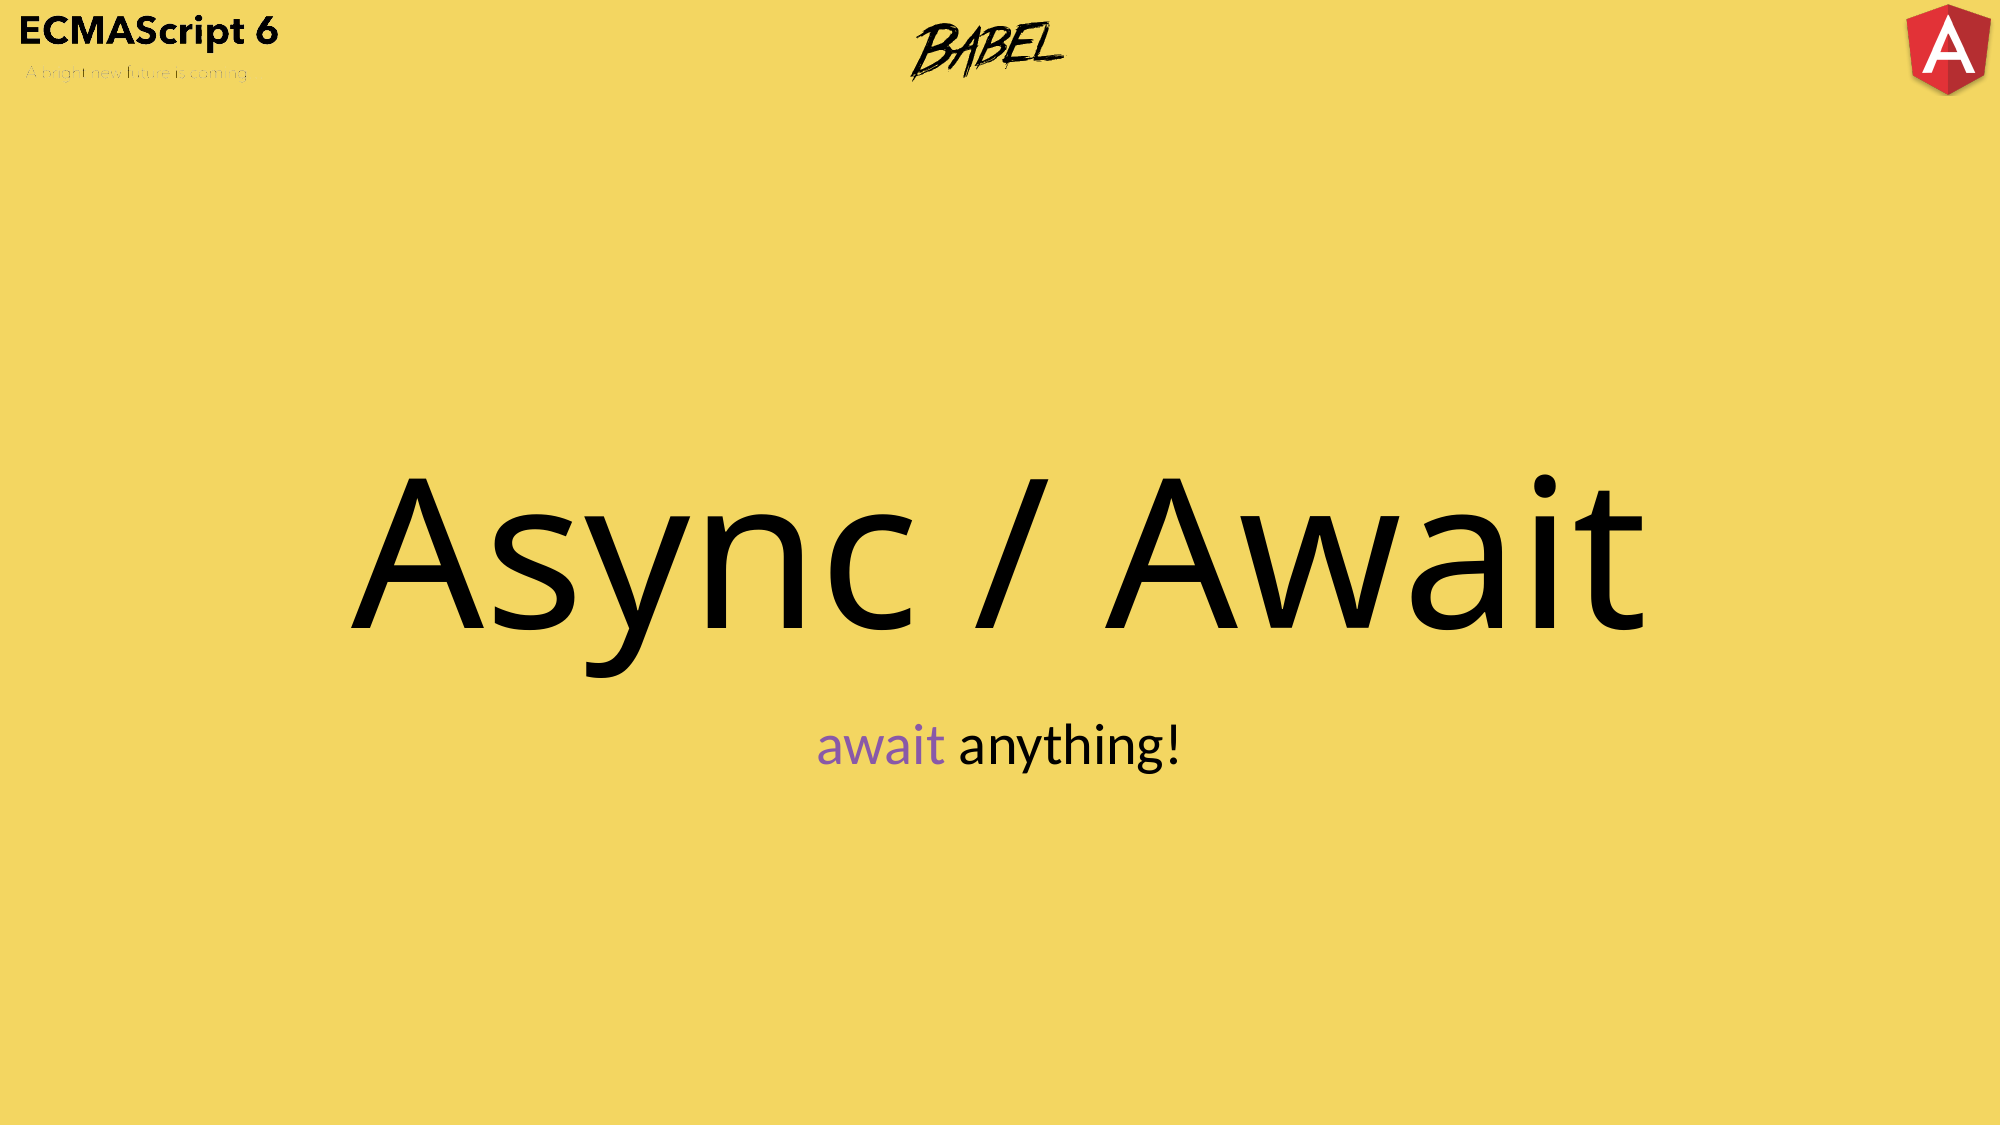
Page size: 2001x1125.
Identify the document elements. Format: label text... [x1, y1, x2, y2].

picture [885, 0, 1091, 96]
list Async / Await [90, 441, 1910, 689]
picture [0, 0, 353, 96]
list await anything! [90, 707, 1910, 788]
picture [1902, 0, 1995, 96]
